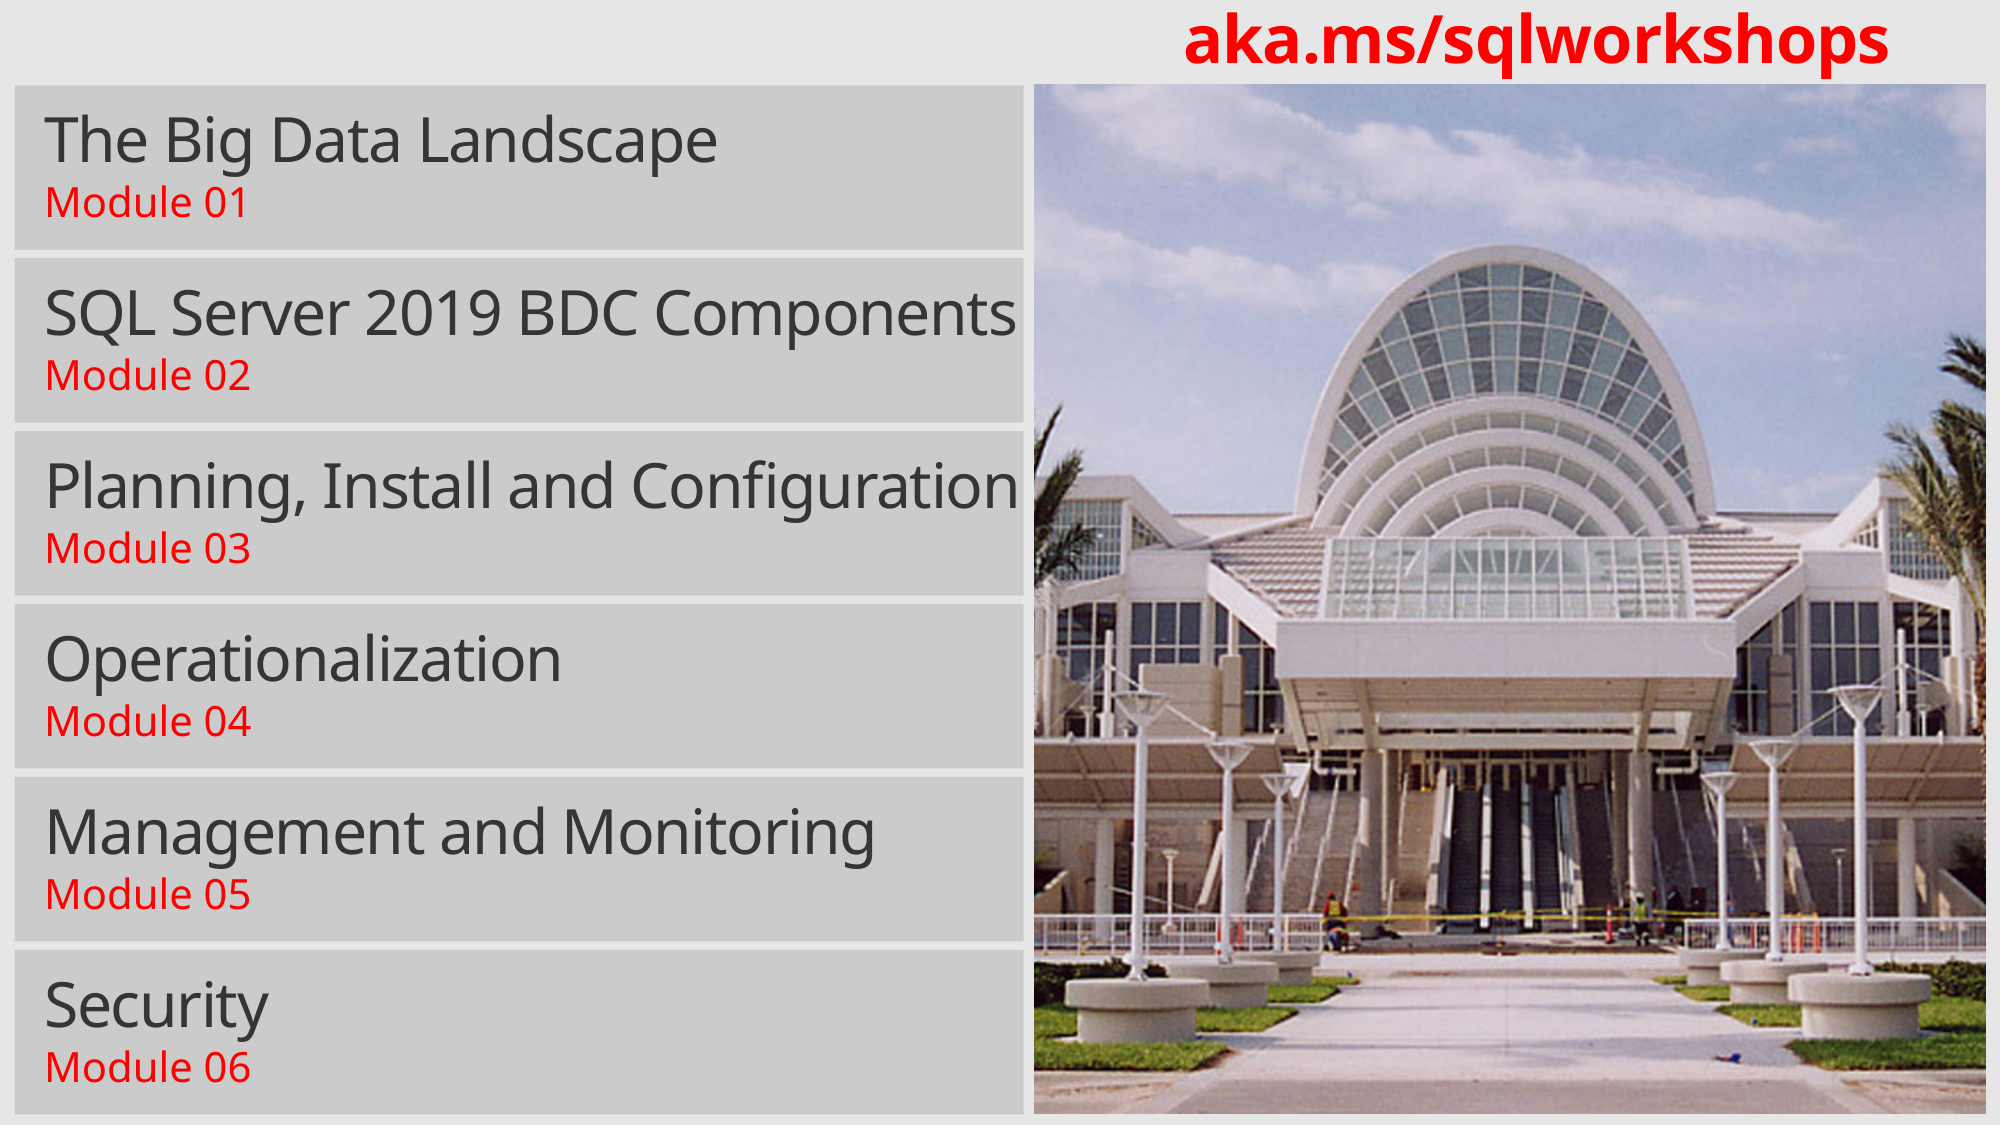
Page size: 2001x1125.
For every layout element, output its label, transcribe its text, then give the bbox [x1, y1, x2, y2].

picture [1034, 84, 1986, 1114]
text_box Security Module 06 [14, 949, 1024, 1115]
text_box Planning, Install and Configuration Module 03 [14, 431, 1024, 596]
text_box SQL Server 2019 BDC Components Module 02 [14, 258, 1024, 423]
text_box Operationalization Module 04 [14, 603, 1024, 769]
text_box Management and Monitoring Module 05 [14, 776, 1024, 942]
text_box aka.ms/sqlworkshops [1168, 0, 1906, 84]
text_box The Big Data Landscape Module 01 [14, 85, 1024, 250]
